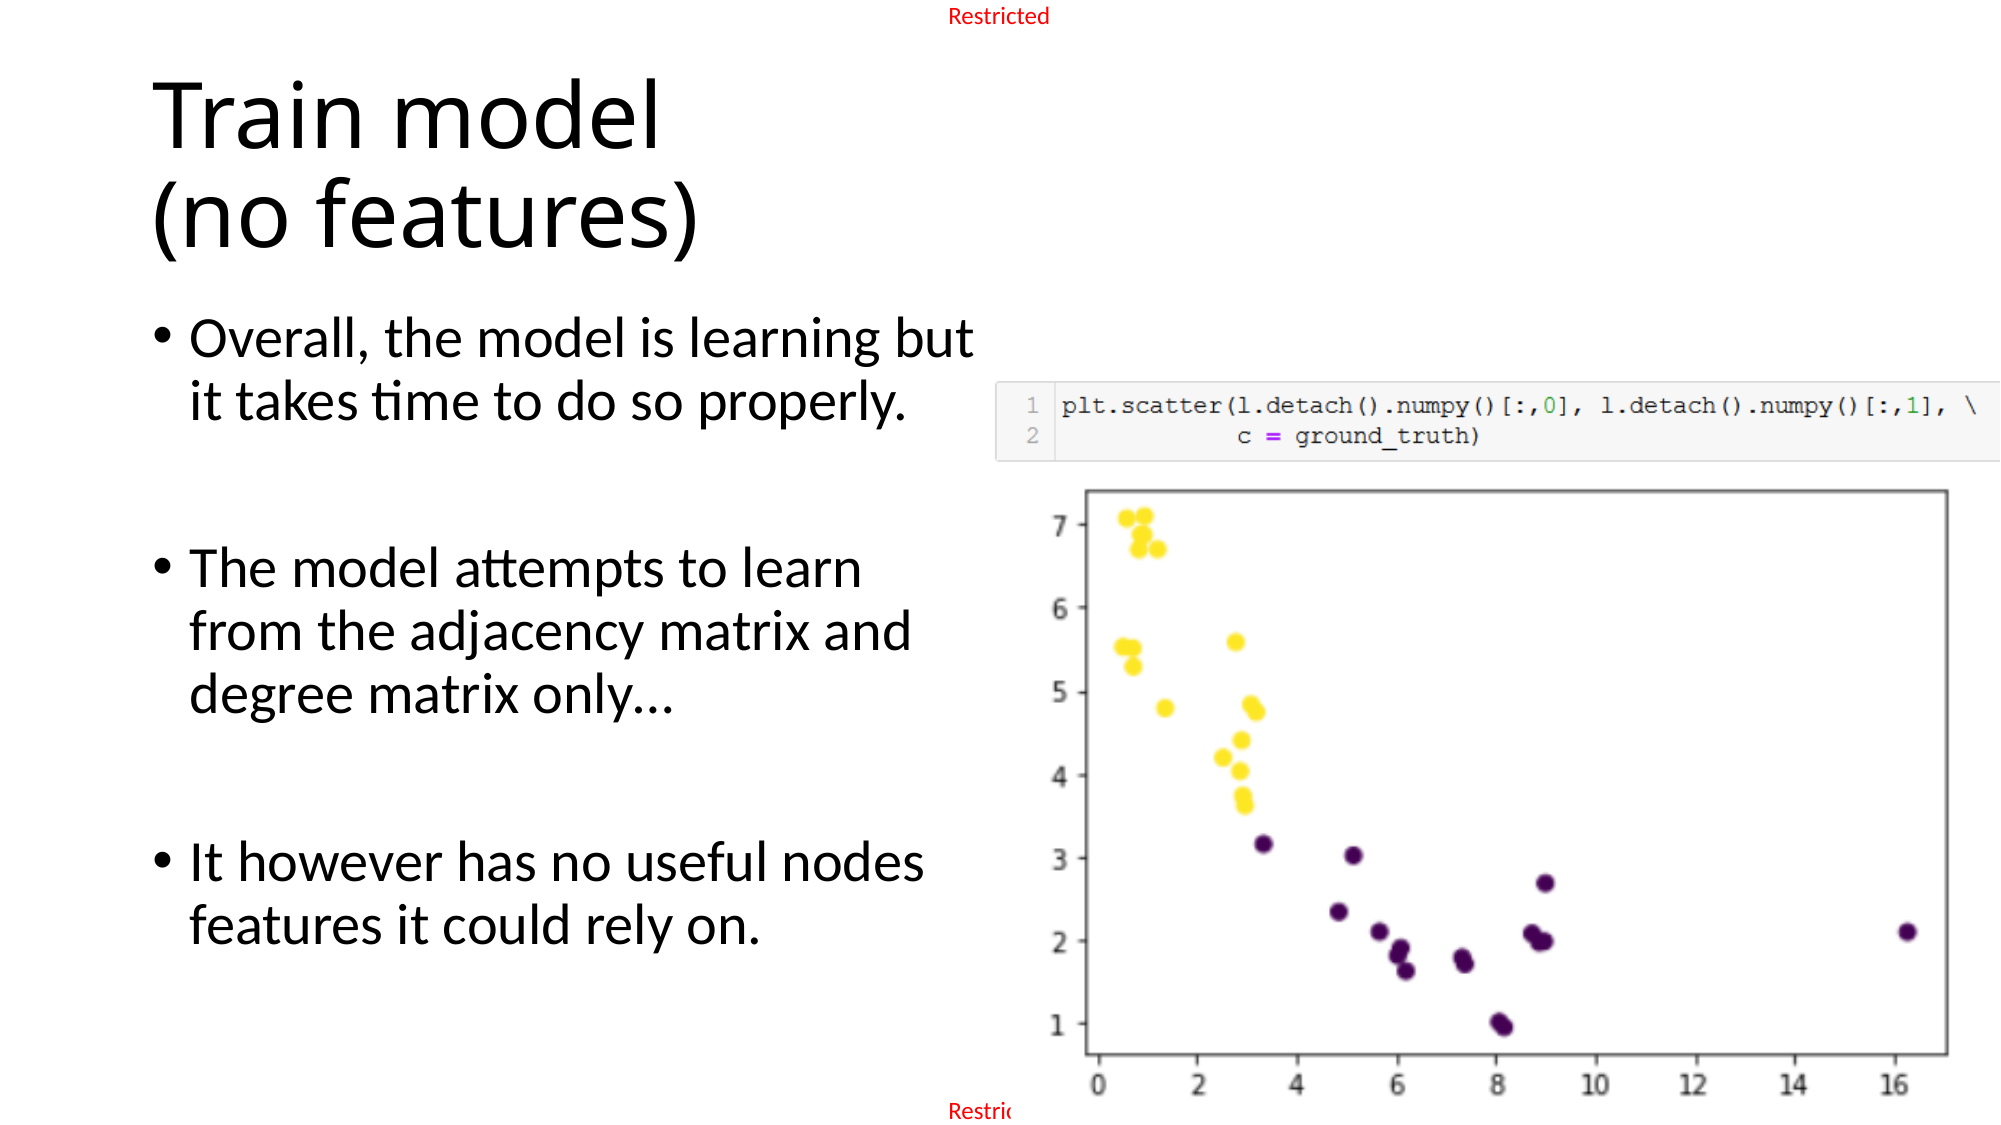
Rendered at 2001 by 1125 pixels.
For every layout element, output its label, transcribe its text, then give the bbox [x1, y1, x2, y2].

picture [991, 377, 2000, 1125]
title Train model (no features) [137, 59, 1863, 278]
list Overall, the model is learning but it takes time to do so properly. The model attempts to learn from the adjacency matrix and degree matrix only… It however has no useful nodes features it could rely on. [137, 299, 1000, 1125]
